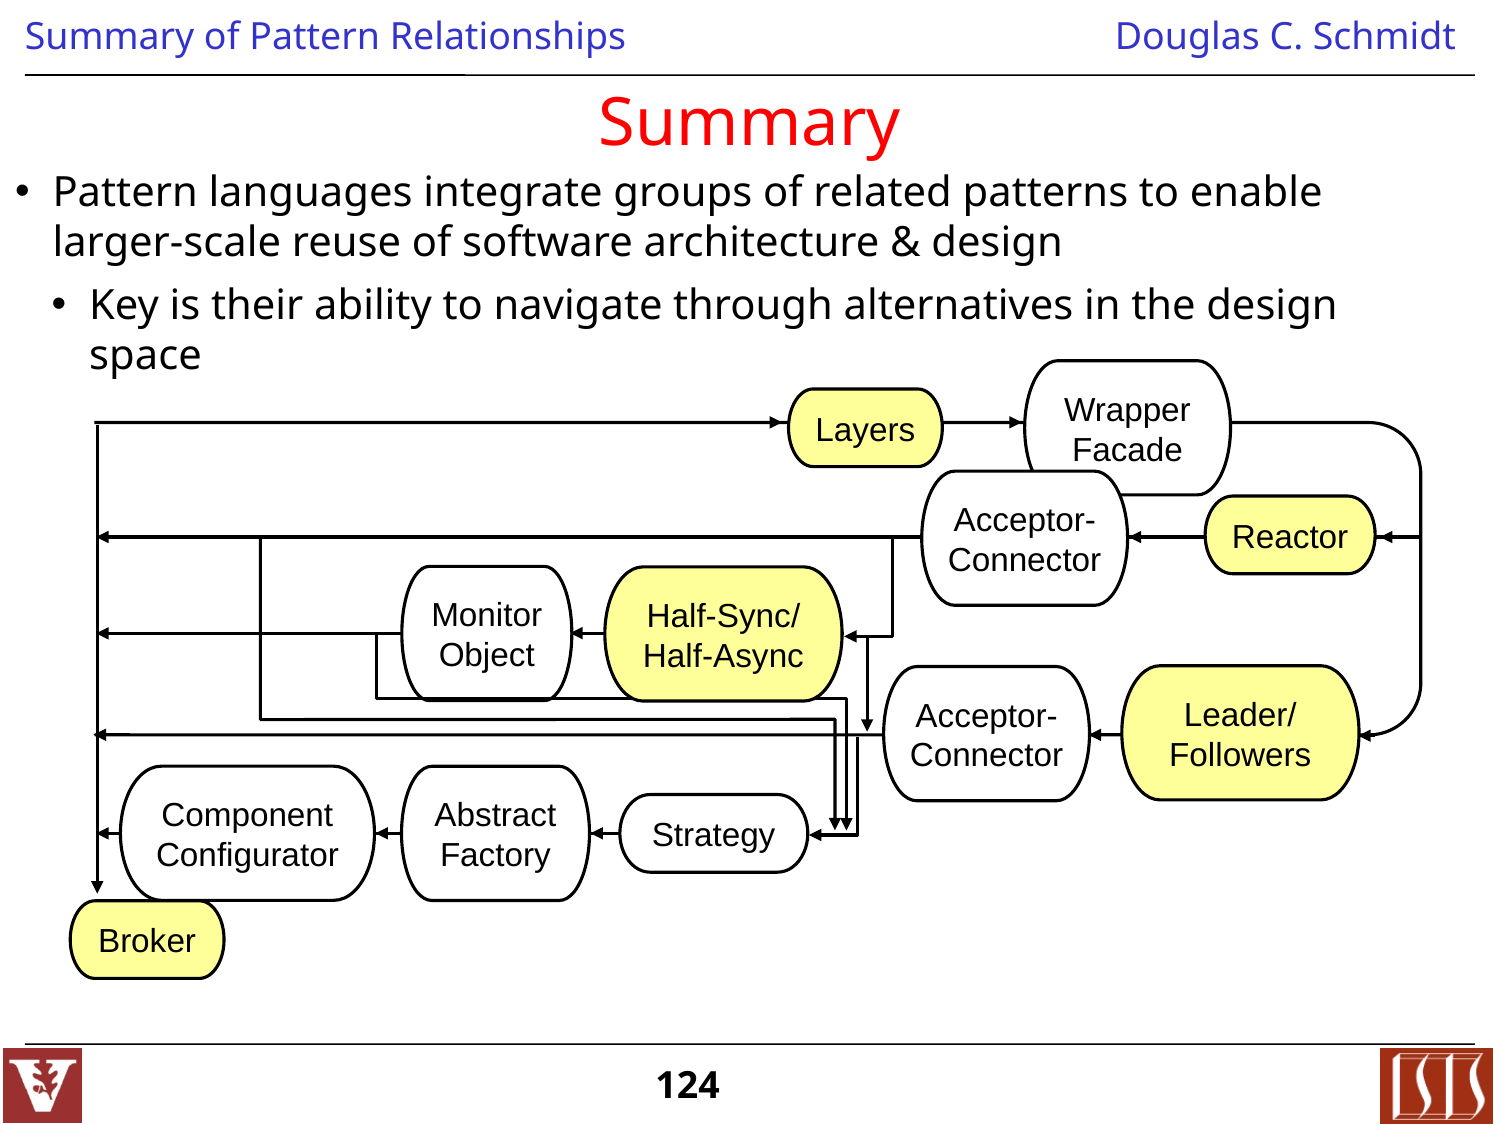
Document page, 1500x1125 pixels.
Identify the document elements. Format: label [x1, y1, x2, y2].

picture [1380, 1048, 1493, 1124]
text_box [0, 157, 1458, 979]
title [24, 87, 1476, 151]
picture [3, 1048, 82, 1123]
